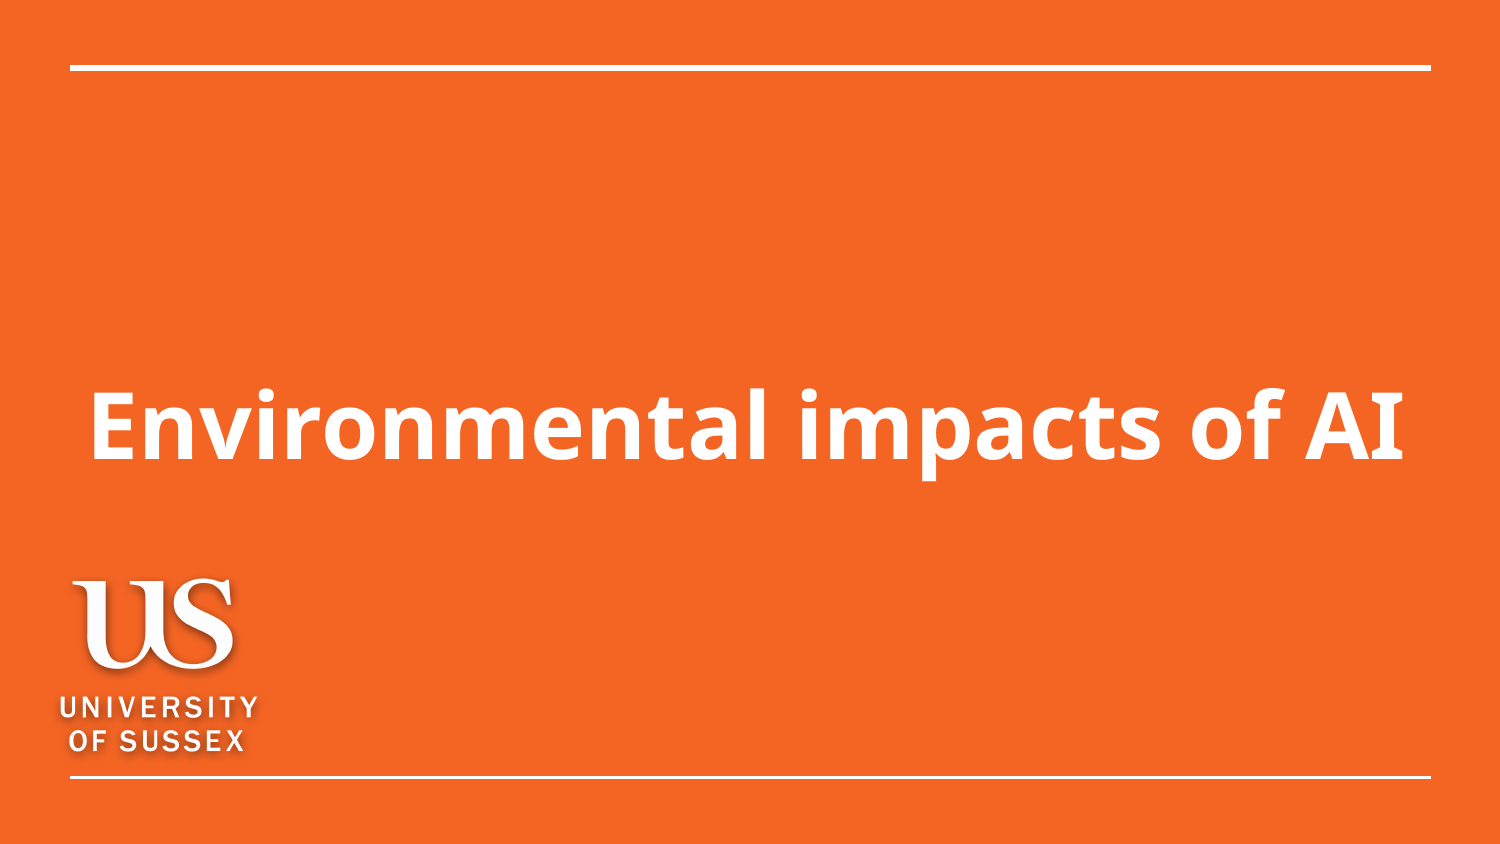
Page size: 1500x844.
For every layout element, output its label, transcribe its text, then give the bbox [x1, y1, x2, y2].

picture [41, 549, 273, 781]
title Environmental impacts of AI [66, 296, 1428, 550]
